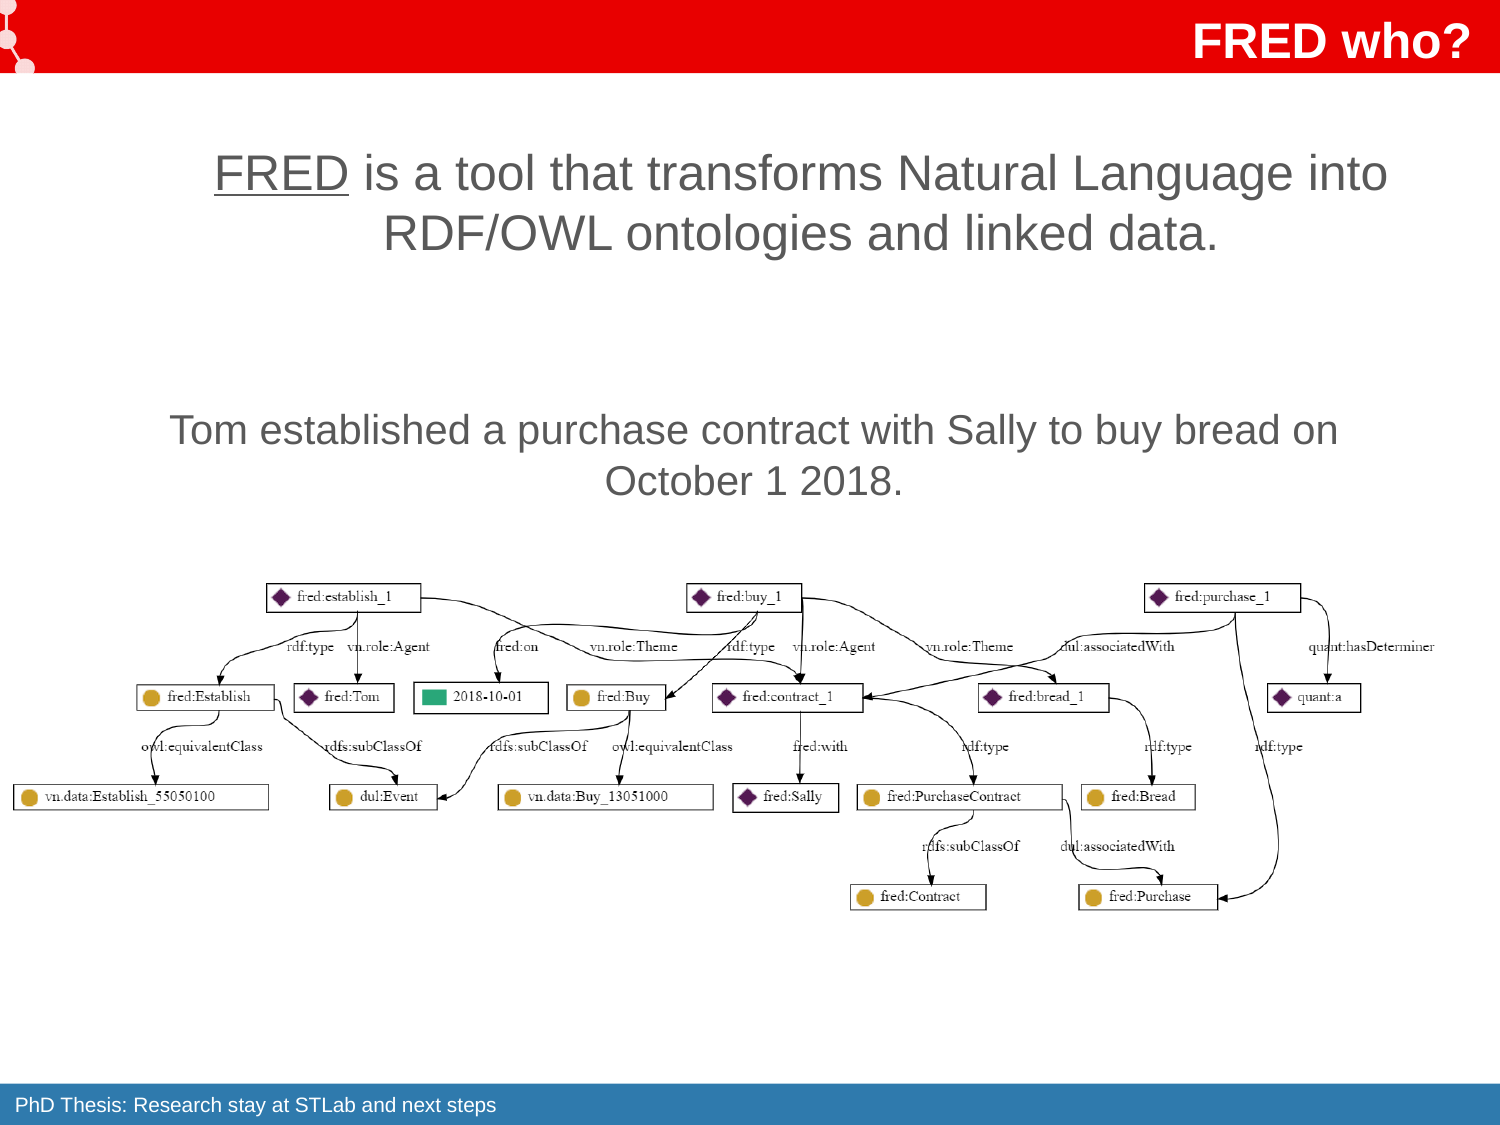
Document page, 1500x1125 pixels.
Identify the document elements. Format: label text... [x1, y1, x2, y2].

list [8, 571, 1500, 925]
text_box FRED is a tool that transforms Natural Language into RDF/OWL ontologies and linked data. [136, 119, 1467, 283]
text_box FRED who? [212, 13, 1488, 64]
title Tom established a purchase contract with Sally to buy bread on October 1 2018. [107, 371, 1402, 536]
